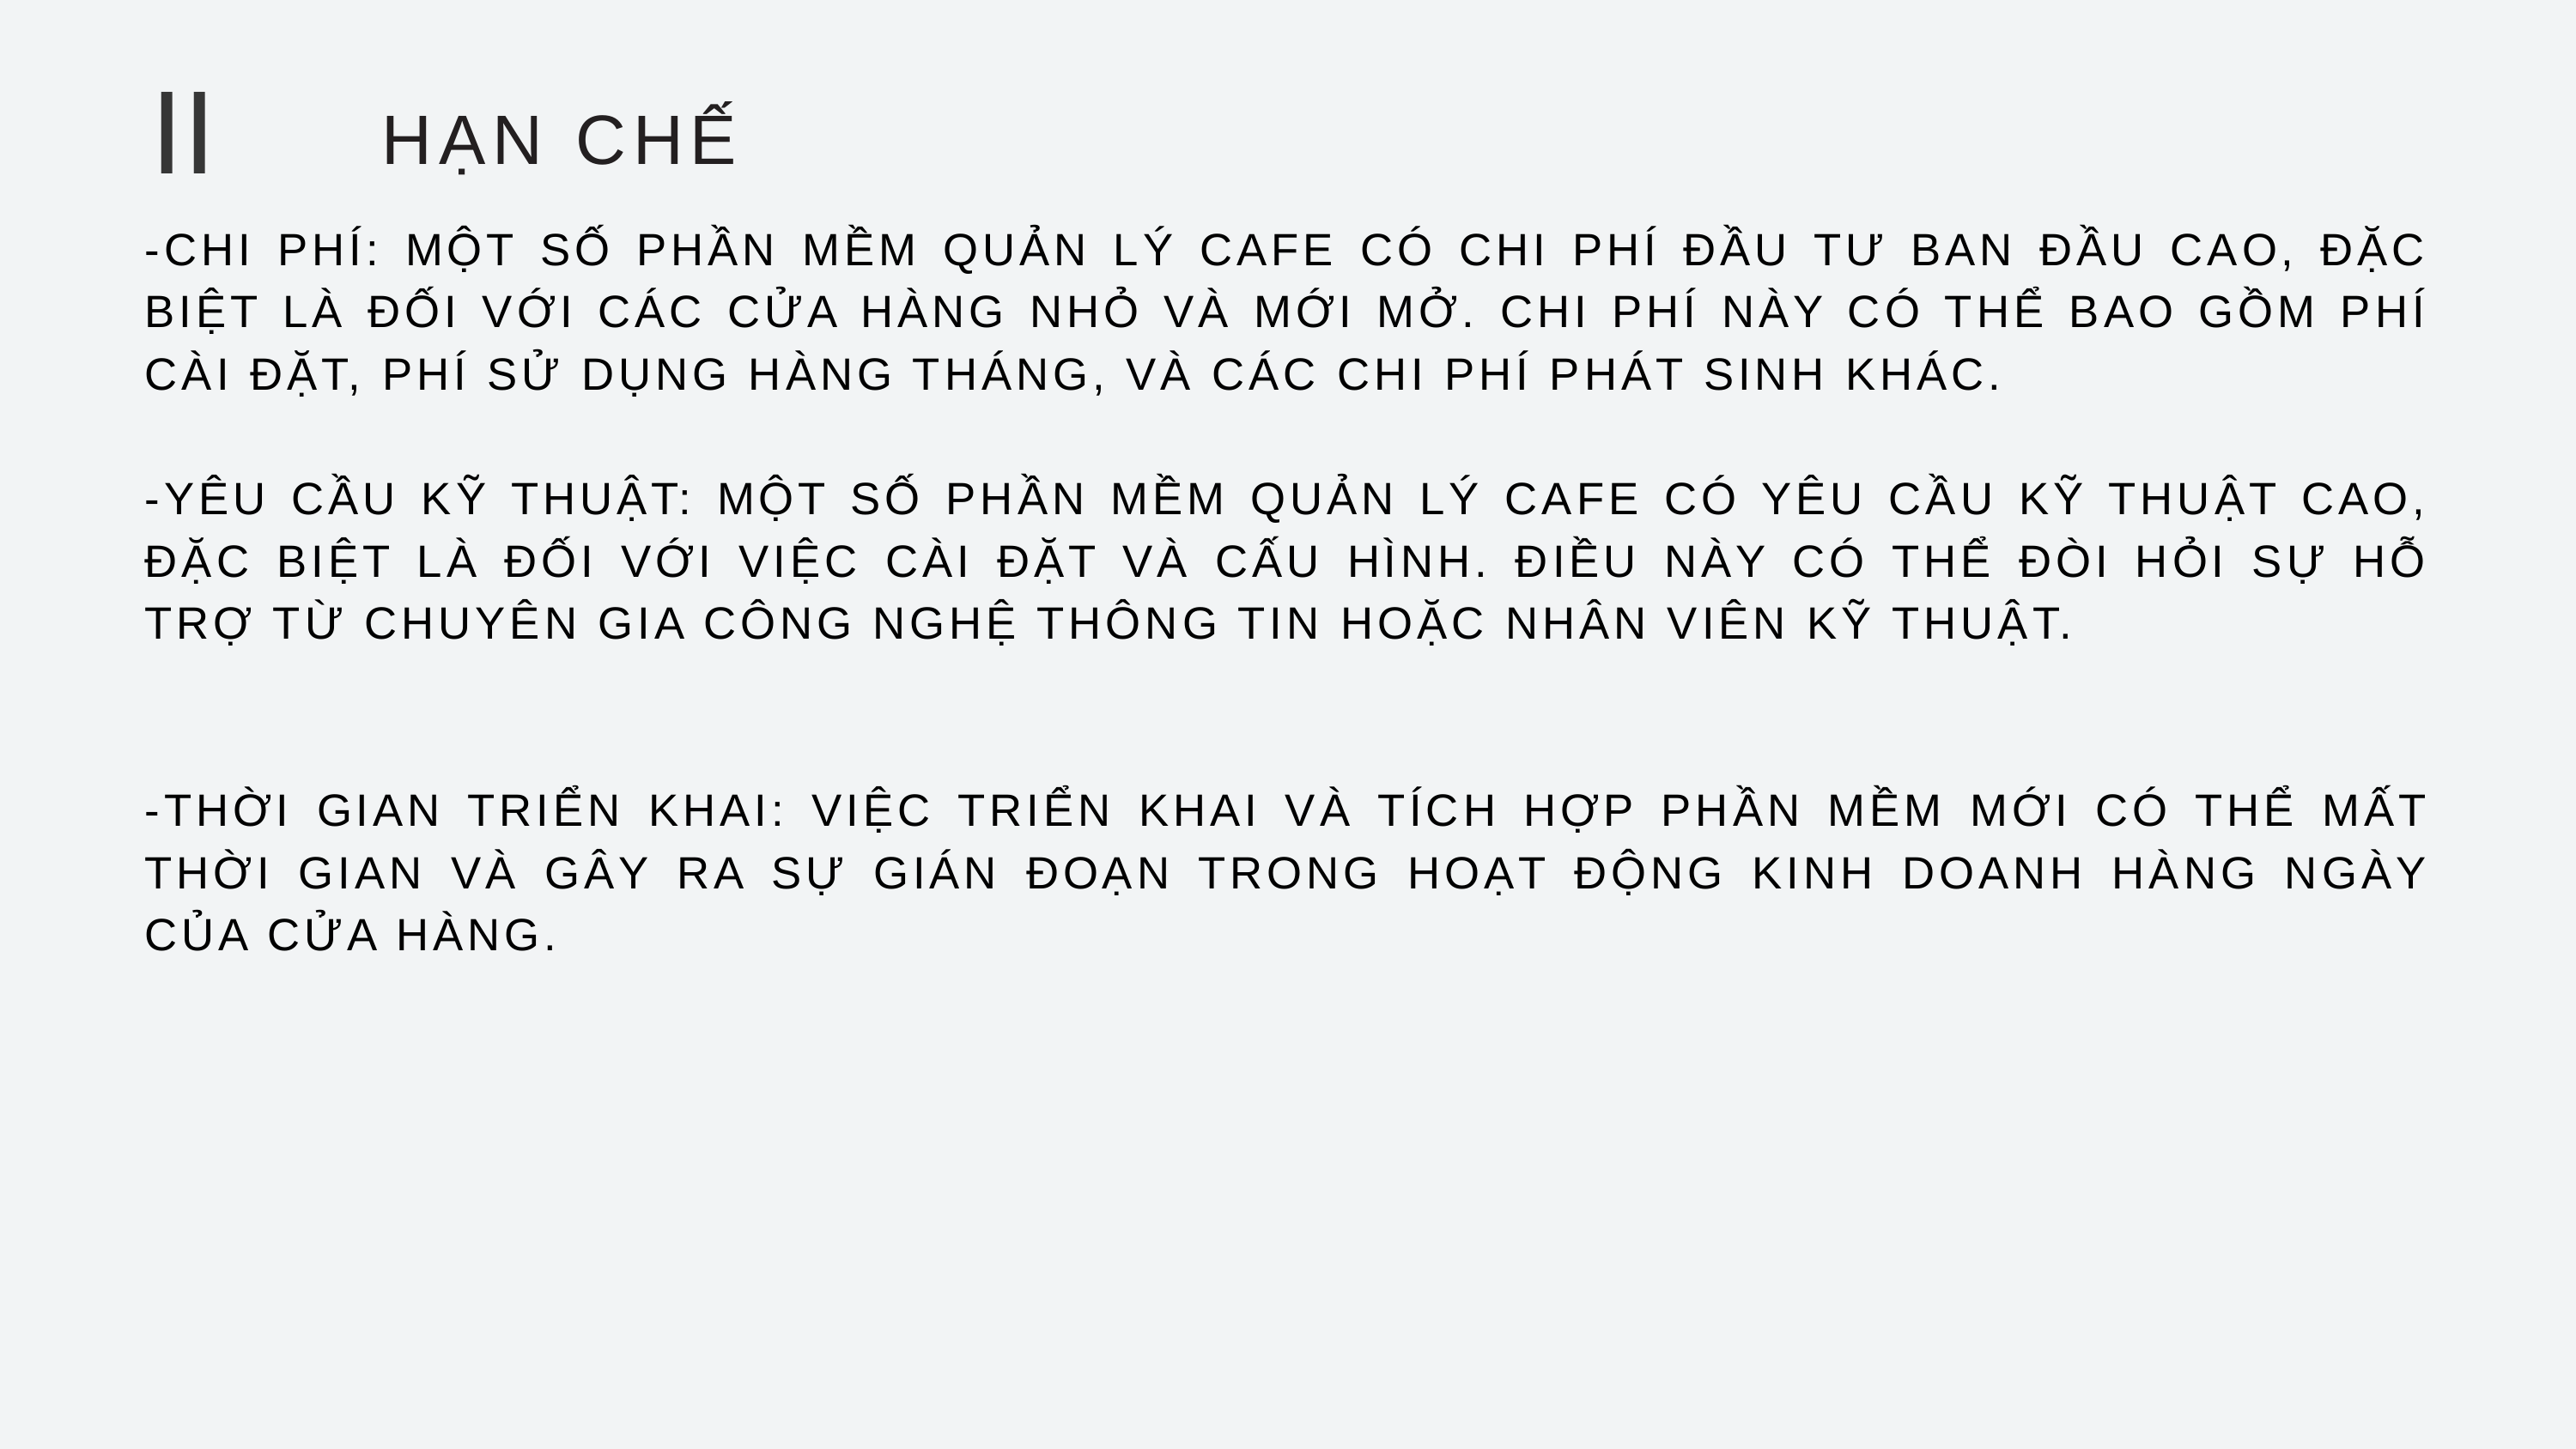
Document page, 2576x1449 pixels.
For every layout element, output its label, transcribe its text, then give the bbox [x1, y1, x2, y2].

text_box II [81, 54, 287, 197]
text_box -CHI PHÍ: MỘT SỐ PHẦN MỀM QUẢN LÝ CAFE CÓ CHI PHÍ ĐẦU TƯ BAN ĐẦU CAO, ĐẶC BIỆT LÀ ĐỐI VỚI CÁC CỬA HÀNG NHỎ VÀ MỚI MỞ. CHI PHÍ NÀY CÓ THỂ BAO GỒM PHÍ CÀI ĐẶT, PHÍ SỬ DỤNG HÀNG THÁNG, VÀ CÁC CHI PHÍ PHÁT SINH KHÁC. -YÊU CẦU KỸ THUẬT: MỘT SỐ PHẦN MỀM QUẢN LÝ CAFE CÓ YÊU CẦU KỸ THUẬT CAO, ĐẶC BIỆT LÀ ĐỐI VỚI VIỆC CÀI ĐẶT VÀ CẤU HÌNH. ĐIỀU NÀY CÓ THỂ ĐÒI HỎI SỰ HỖ TRỢ TỪ CHUYÊN GIA CÔNG NGHỆ THÔNG TIN HOẶC NHÂN VIÊN KỸ THUẬT. -THỜI GIAN TRIỂN KHAI: VIỆC TRIỂN KHAI VÀ TÍCH HỢP PHẦN MỀM MỚI CÓ THỂ MẤT THỜI GIAN VÀ GÂY RA SỰ GIÁN ĐOẠN TRONG HOẠT ĐỘNG KINH DOANH HÀNG NGÀY CỦA CỬA HÀNG. [144, 212, 2432, 1022]
text_box HẠN CHẾ [381, 82, 2168, 179]
